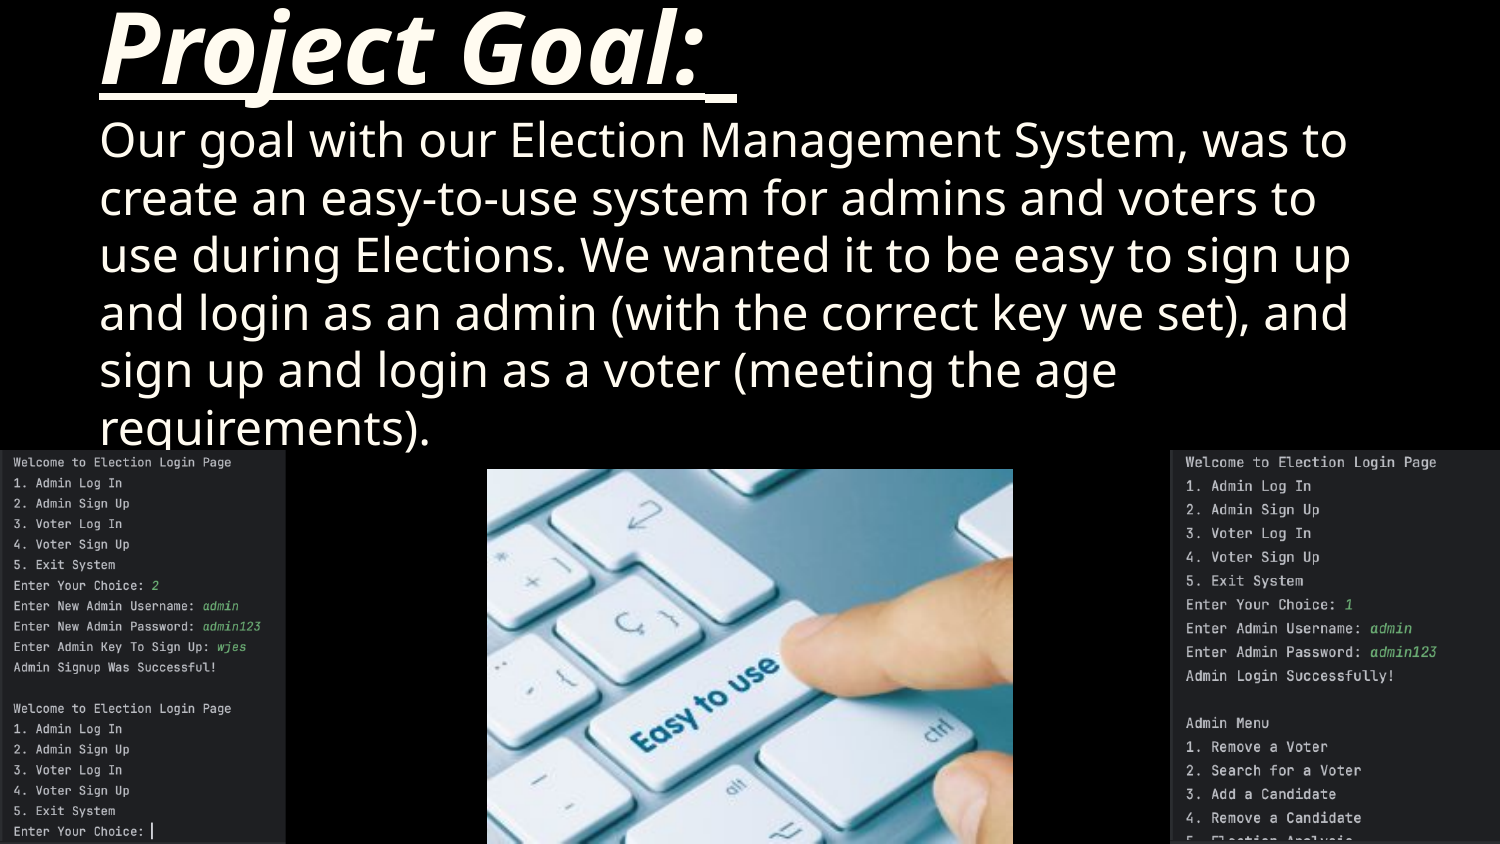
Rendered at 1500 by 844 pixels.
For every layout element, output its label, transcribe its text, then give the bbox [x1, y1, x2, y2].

title Project Goal: Our goal with our Election Management System, was to create an easy-to-use system for admins and voters to use during Elections. We wanted it to be easy to sign up and login as an admin (with the correct key we set), and sign up and login as a voter (meeting the age requirements). [84, 219, 1416, 470]
picture [0, 449, 286, 844]
picture [487, 469, 1013, 844]
picture [1169, 449, 1500, 844]
